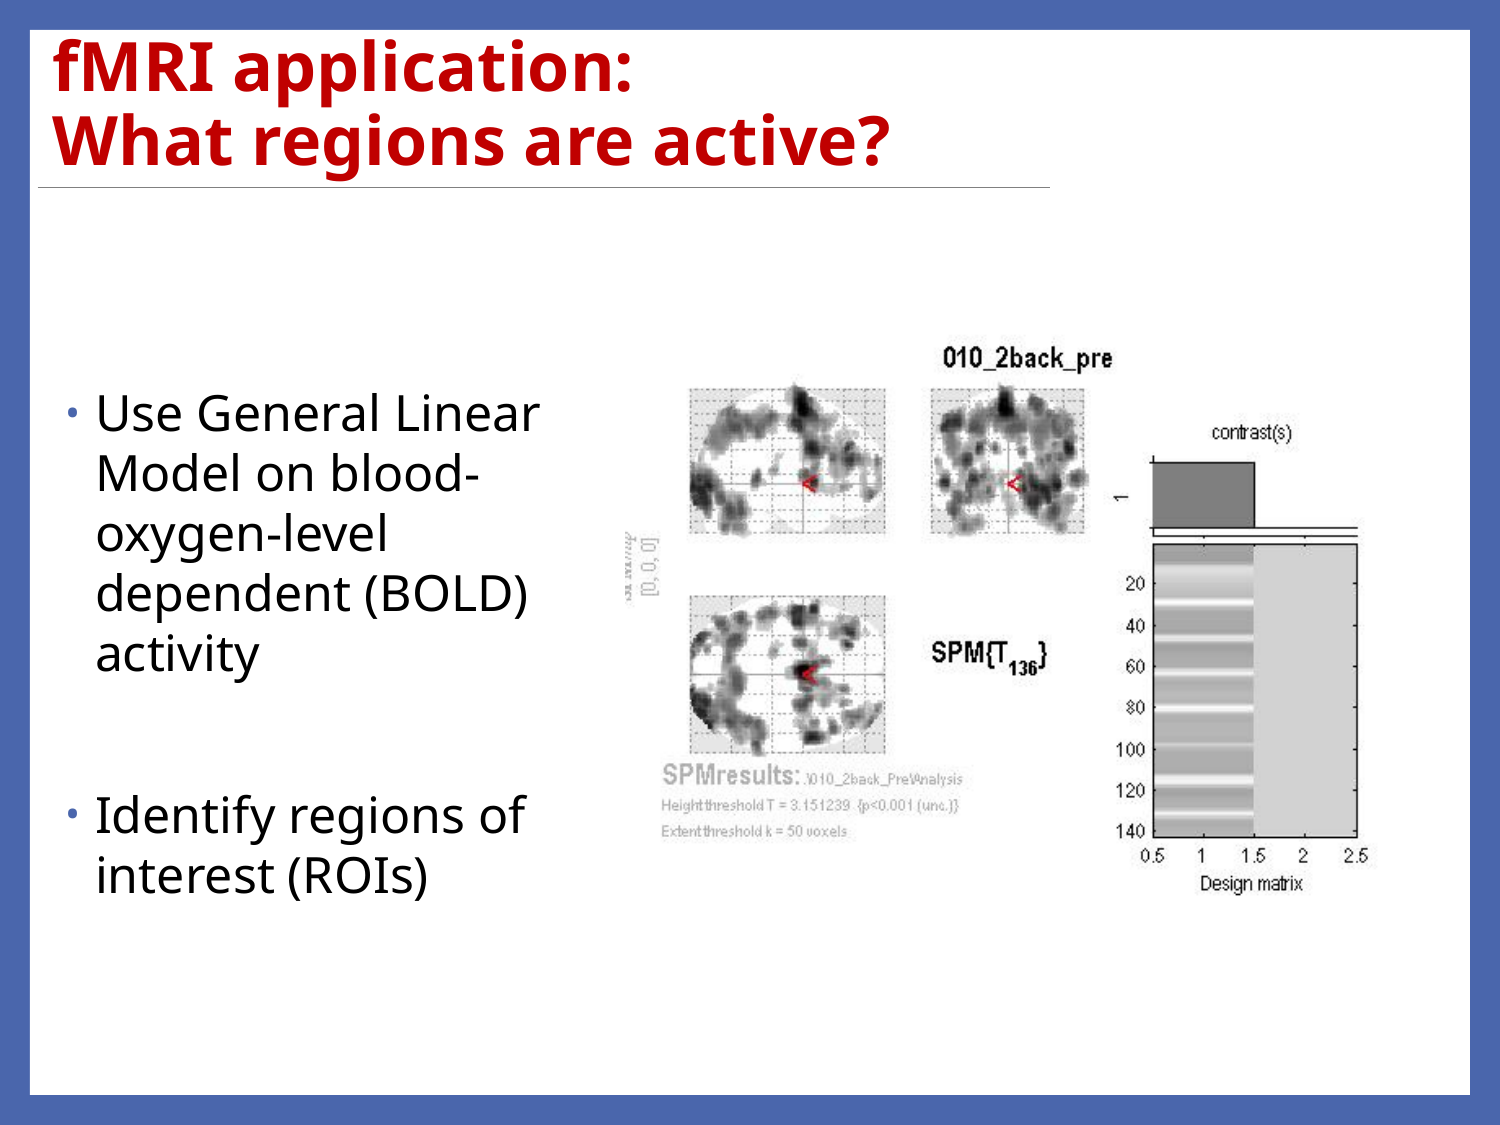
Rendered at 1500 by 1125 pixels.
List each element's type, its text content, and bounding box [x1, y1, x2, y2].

list Use General Linear Model on blood-oxygen-level dependent (BOLD) activity Identify regions of interest (ROIs) [50, 212, 625, 1000]
title fMRI application: What regions are active? [37, 24, 1438, 188]
picture [625, 314, 1439, 996]
